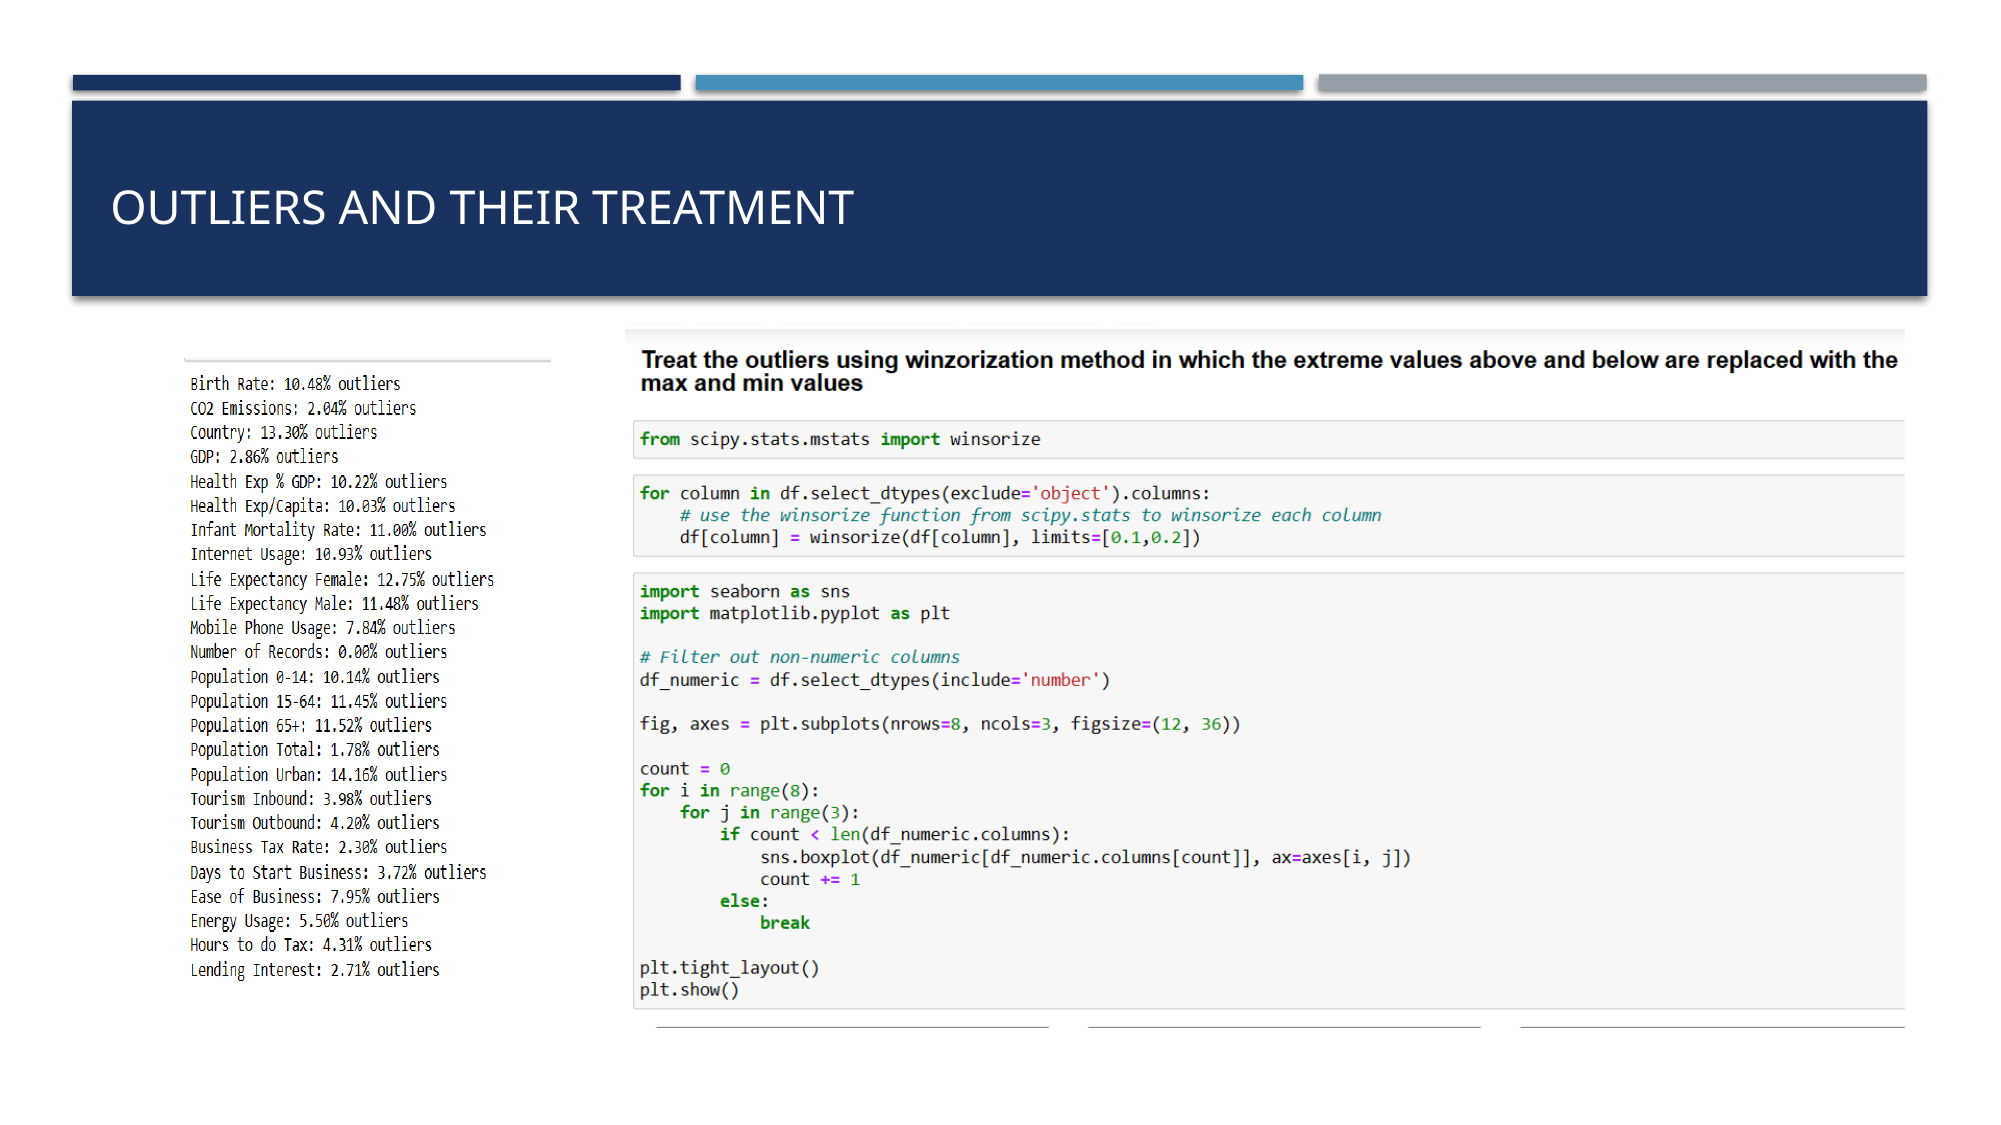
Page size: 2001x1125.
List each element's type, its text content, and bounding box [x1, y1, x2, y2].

picture [624, 323, 1906, 1029]
title outliers and their treatment [95, 115, 1905, 242]
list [141, 357, 552, 994]
